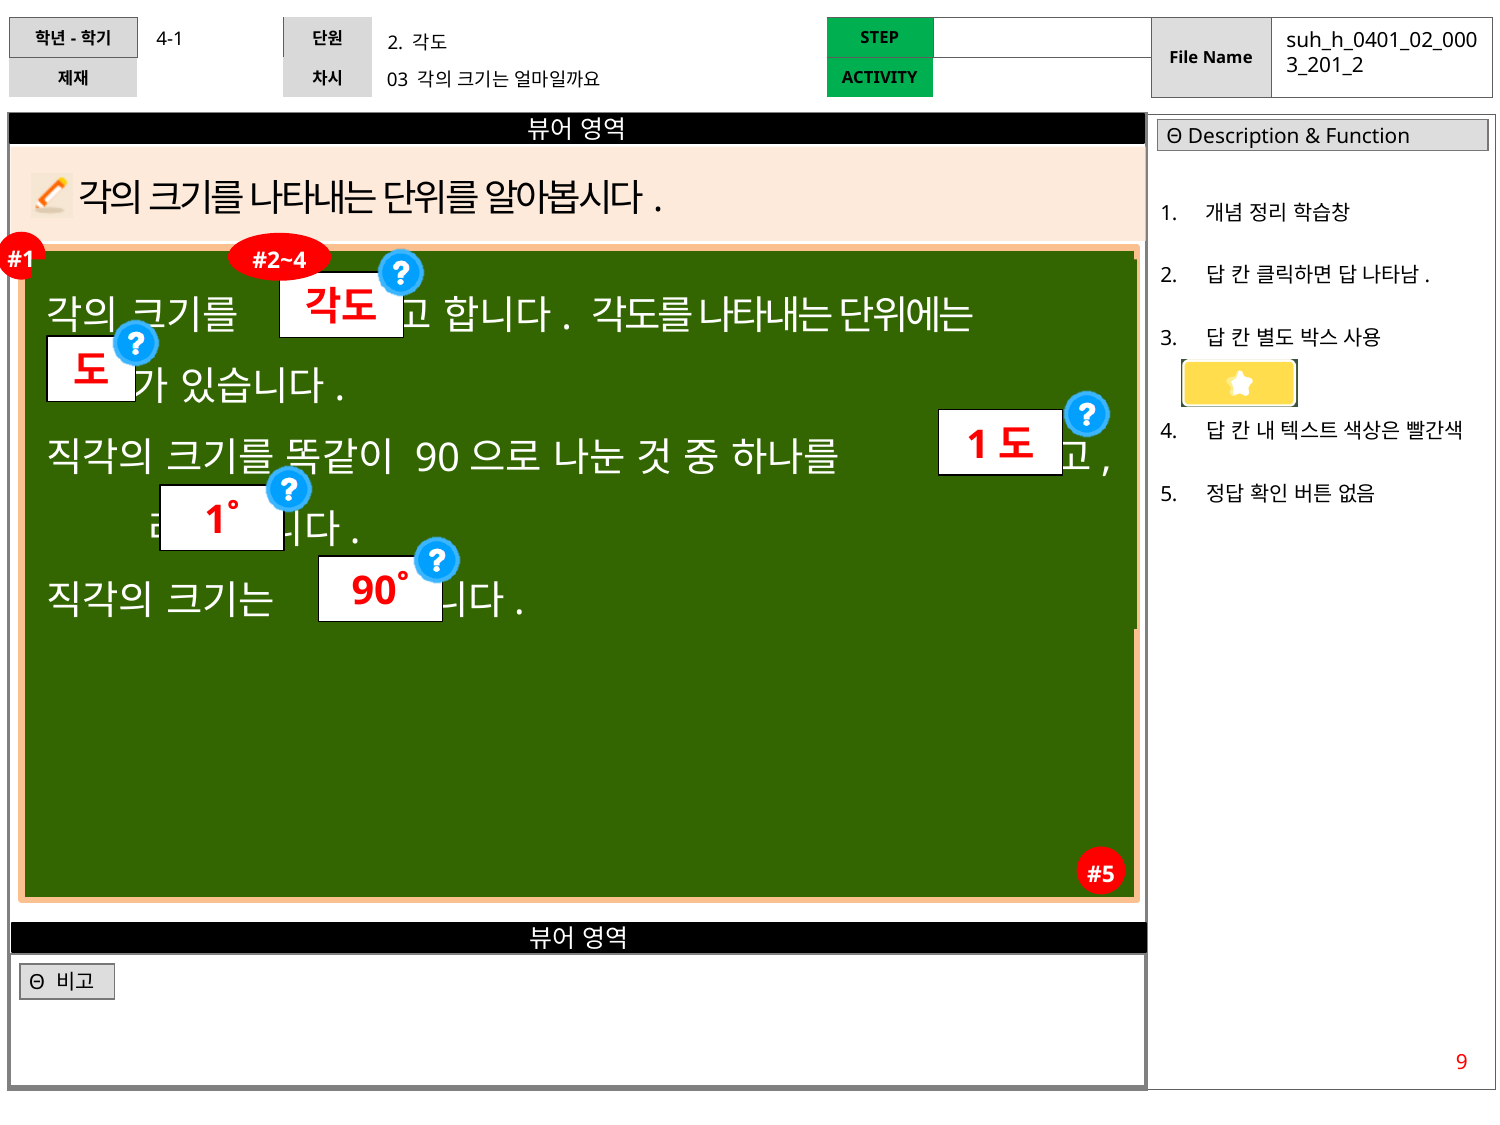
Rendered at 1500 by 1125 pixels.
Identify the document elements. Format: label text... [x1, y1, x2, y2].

picture [31, 173, 73, 218]
text_box 각의 크기를 라고 합니다. 각도를 나타내는 단위에는 가 있습니다. 직각의 크기를 똑같이 90으로 나눈 것 중 하나를 라 하고, 라고 씁니다. 직각의 크기는 입니다. [29, 257, 1139, 631]
text_box [9, 145, 1148, 243]
picture [371, 243, 431, 303]
text_box #2~4 [225, 230, 334, 283]
picture [1180, 358, 1298, 407]
text_box 도 [47, 336, 136, 402]
picture [407, 531, 467, 591]
picture [1056, 385, 1117, 444]
picture [259, 460, 319, 520]
picture [105, 314, 166, 373]
text_box 03 각의 크기는 얼마일까요 [372, 60, 821, 96]
text_box 개념 정리 학습창 답 칸 클릭하면 답 나타남. 답 칸 별도 박스 사용 답 칸 내 텍스트 색상은 빨간색 정답 확인 버튼 없음 [1145, 160, 1500, 638]
text_box 4-1 [141, 18, 284, 55]
table_header Θ Description & Function [1158, 120, 1487, 150]
text_box [434, 245, 1139, 257]
text_box 2. 각도 [372, 23, 828, 48]
text_box 1˚ [159, 485, 284, 551]
text_box suh_h_0401_02_0003_201_2 [1271, 18, 1500, 84]
text_box #5 [1074, 844, 1128, 897]
text_box 각의 크기를 나타내는 단위를 알아봅시다. [63, 166, 1150, 227]
text_box 1도 [938, 409, 1063, 475]
text_box [329, 245, 368, 257]
text_box 90˚ [318, 555, 443, 622]
text_box 각도 [279, 271, 404, 338]
text_box #1 [0, 229, 48, 282]
text_box [46, 245, 230, 257]
text_box [19, 281, 1139, 902]
